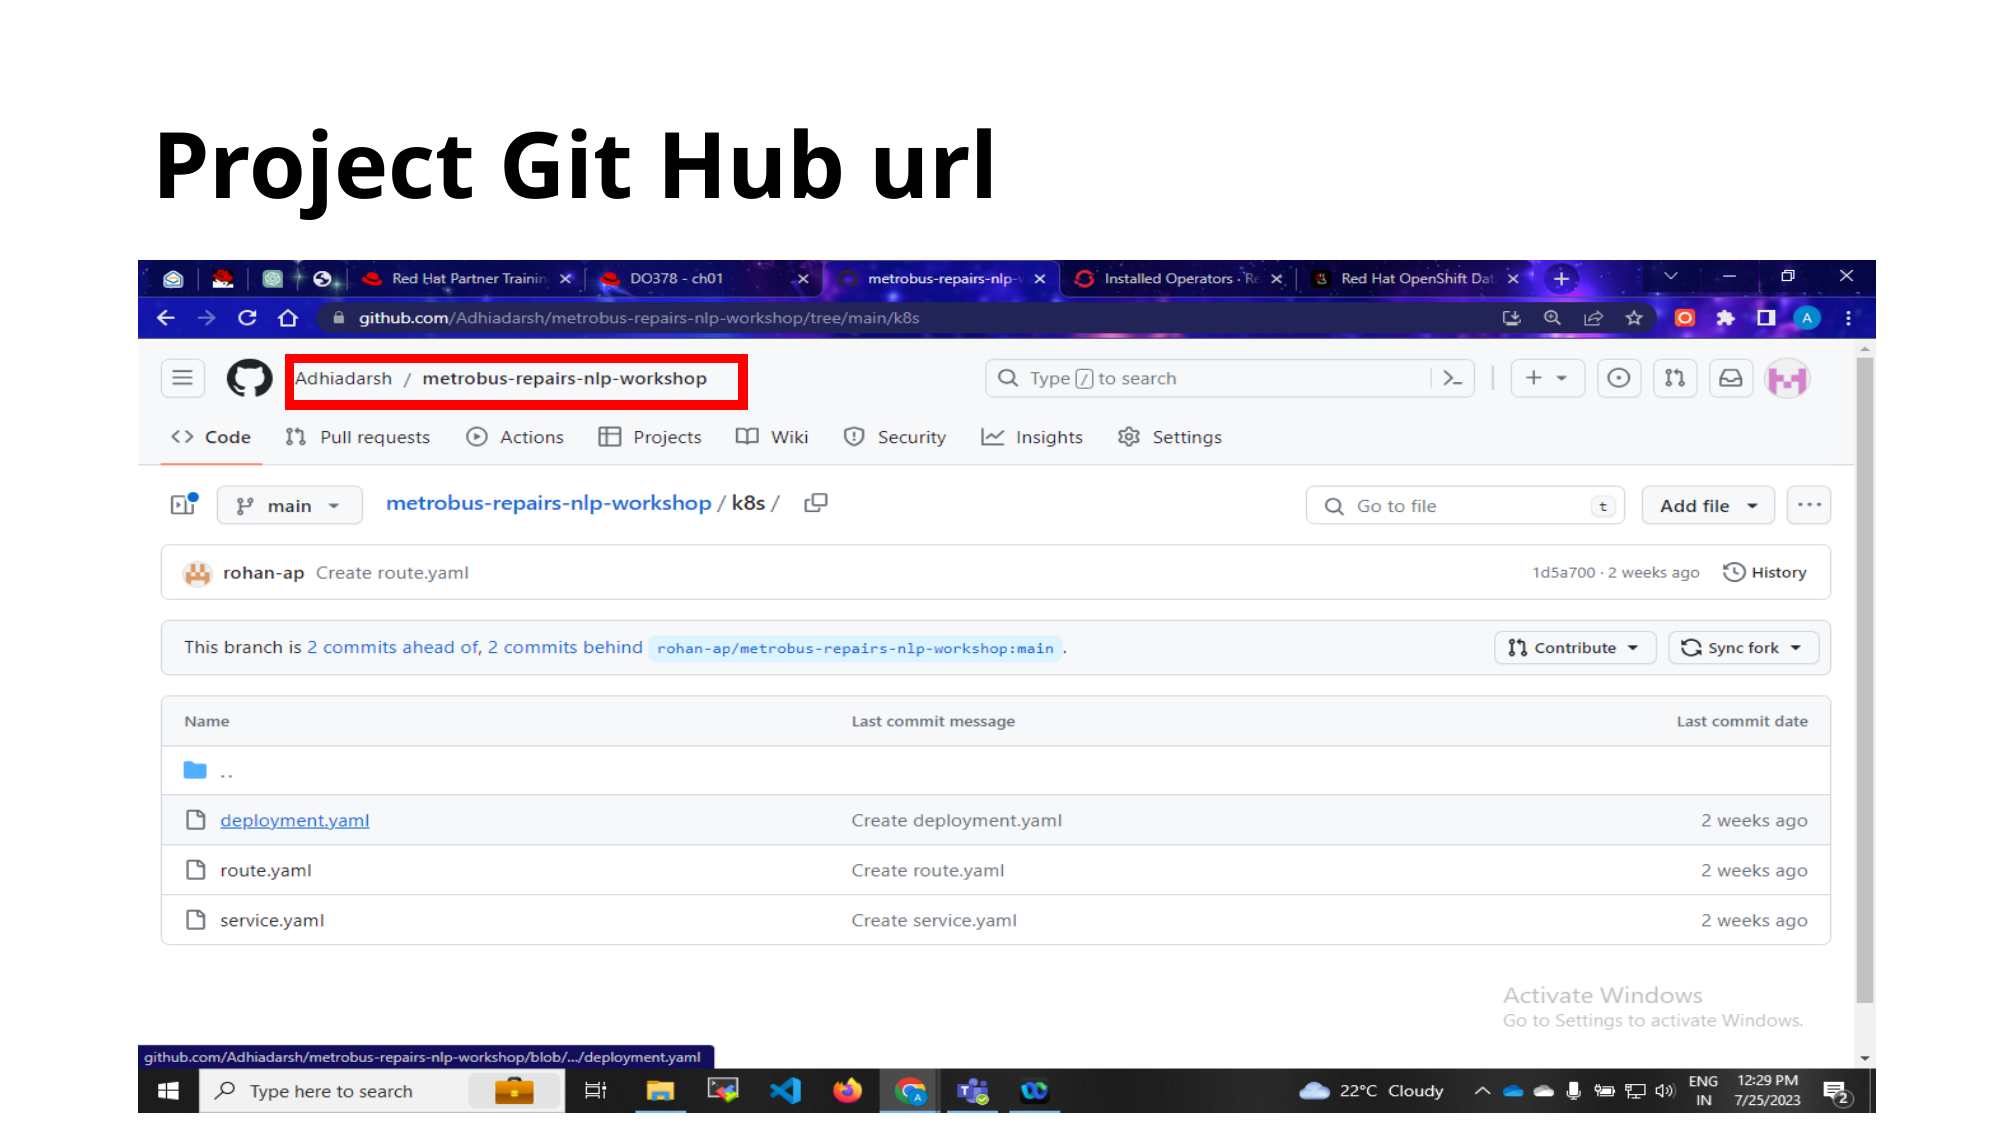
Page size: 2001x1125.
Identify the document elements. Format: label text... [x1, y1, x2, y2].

picture [138, 260, 1876, 1113]
title Project Git Hub url [137, 59, 1863, 278]
